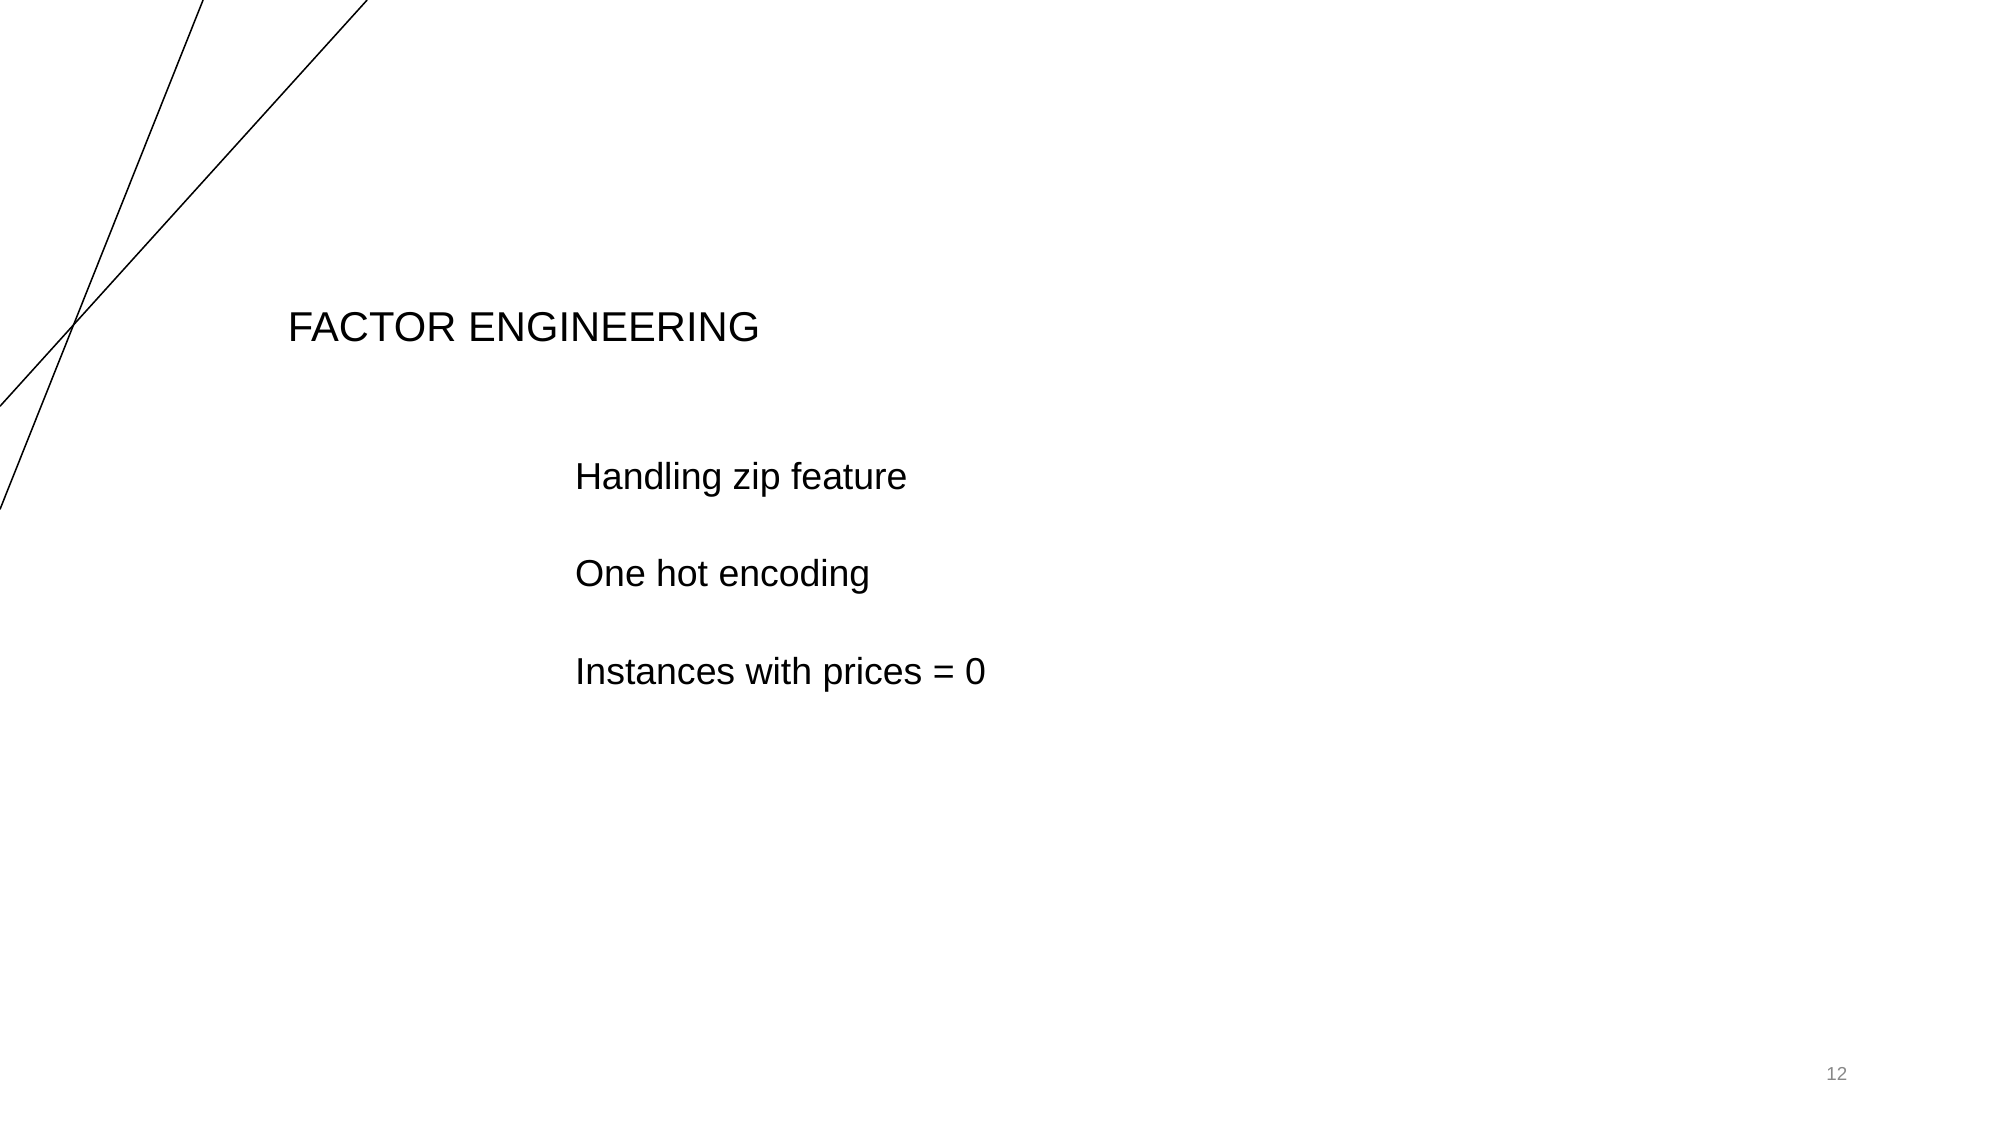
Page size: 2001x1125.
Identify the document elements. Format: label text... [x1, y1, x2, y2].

text_box Handling zip feature [560, 444, 1672, 505]
text_box FACTOR ENGINEERING [272, 297, 926, 358]
text_box One hot encoding [560, 541, 1672, 602]
slide_number ‹#› [1412, 1042, 1863, 1103]
text_box Instances with prices = 0 [560, 639, 1672, 700]
